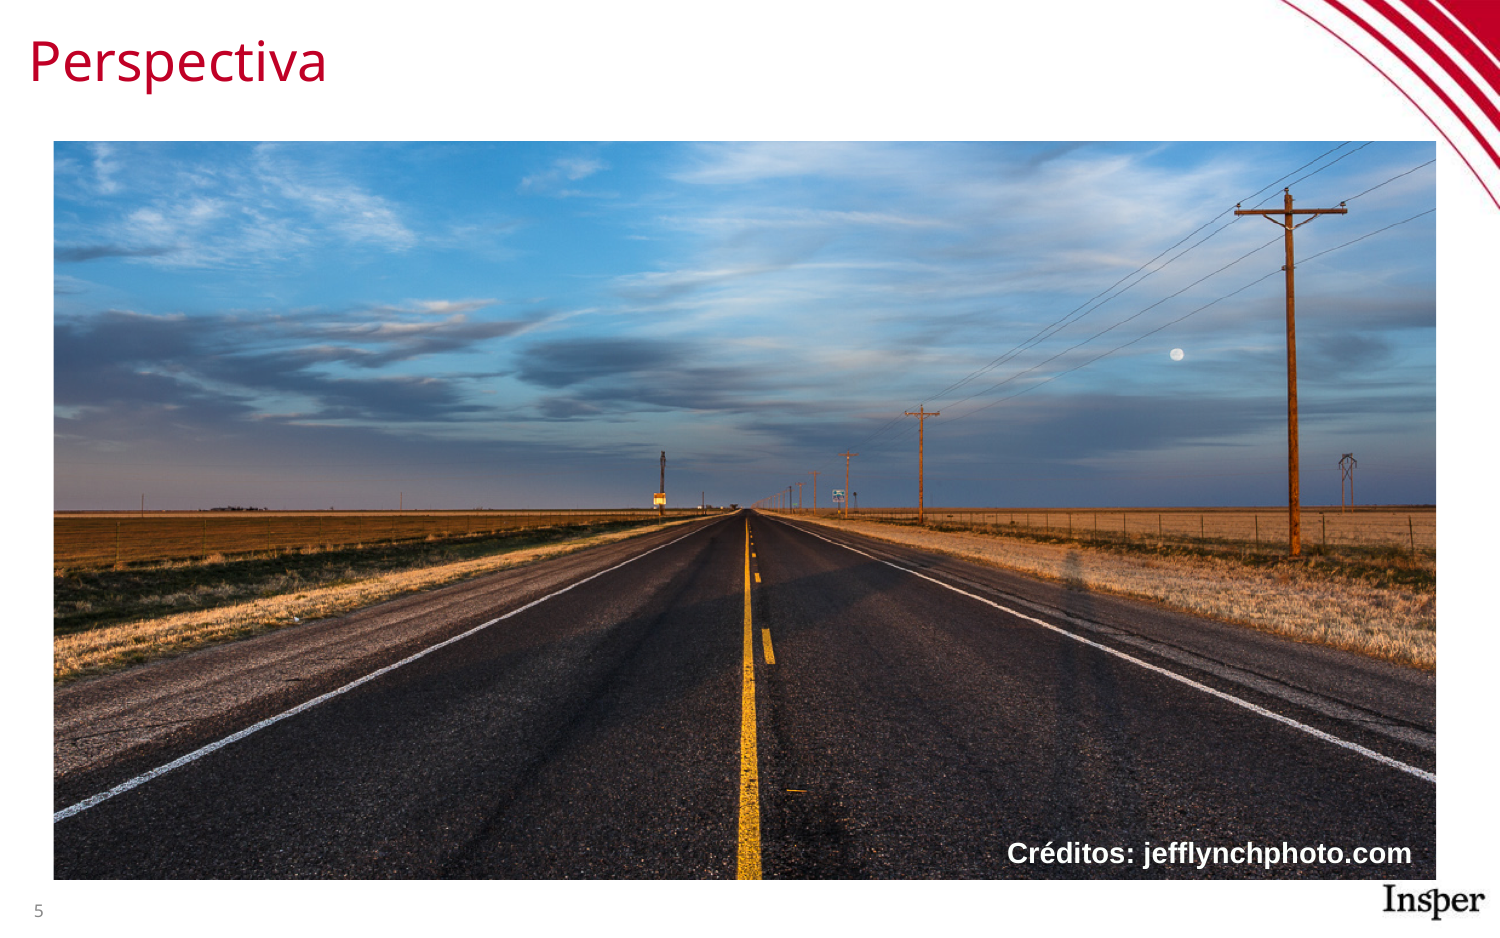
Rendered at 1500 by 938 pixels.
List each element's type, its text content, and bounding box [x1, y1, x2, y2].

title Perspectiva [13, 18, 1397, 104]
slide_number 5 [0, 887, 78, 938]
picture [53, 0, 1500, 938]
